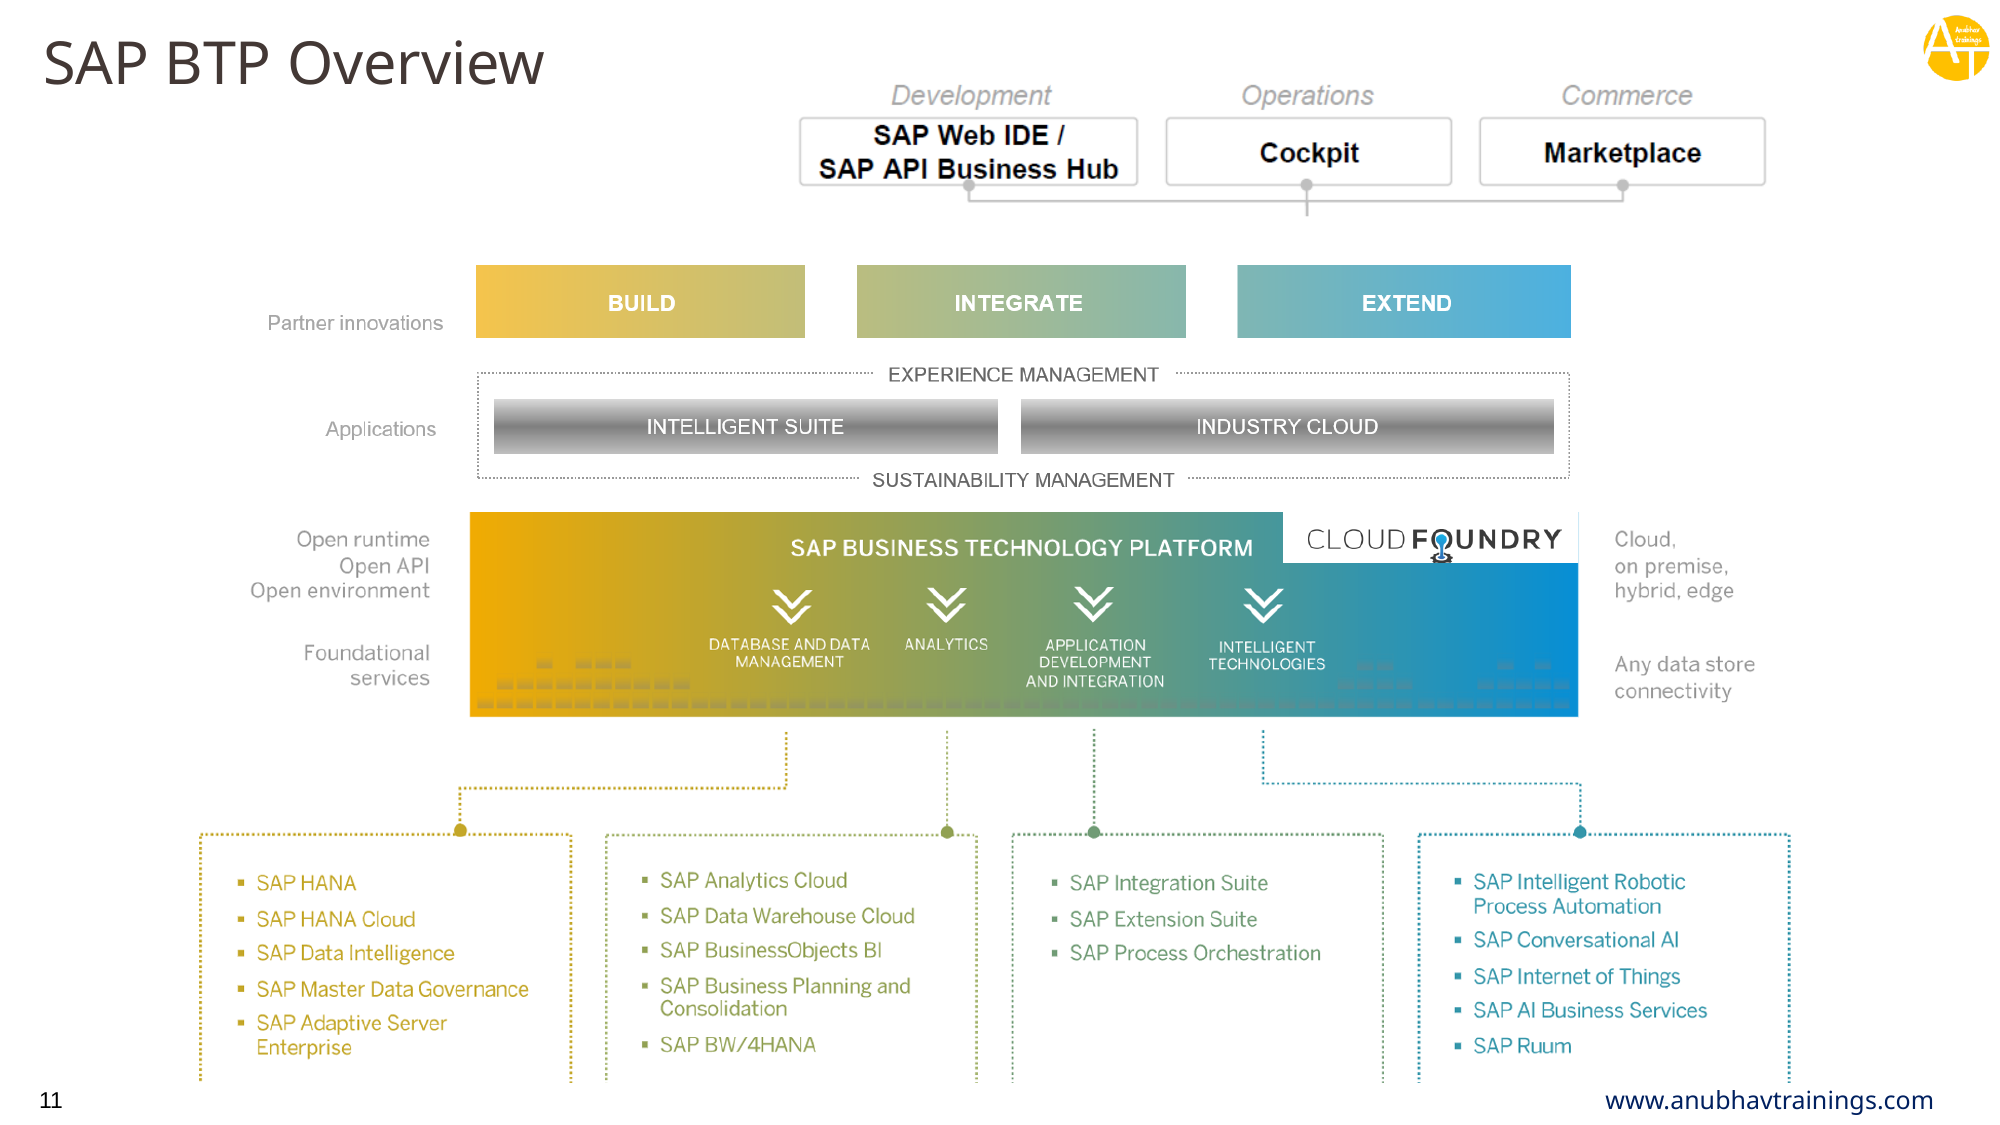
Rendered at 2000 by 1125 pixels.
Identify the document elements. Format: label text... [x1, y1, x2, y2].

text_box SAP BTP Overview [23, 23, 1851, 108]
text_box 11 [19, 1076, 102, 1124]
picture [1917, 11, 1993, 86]
picture [192, 50, 1807, 1084]
text_box www.anubhavtrainings.com [1585, 1074, 2000, 1125]
